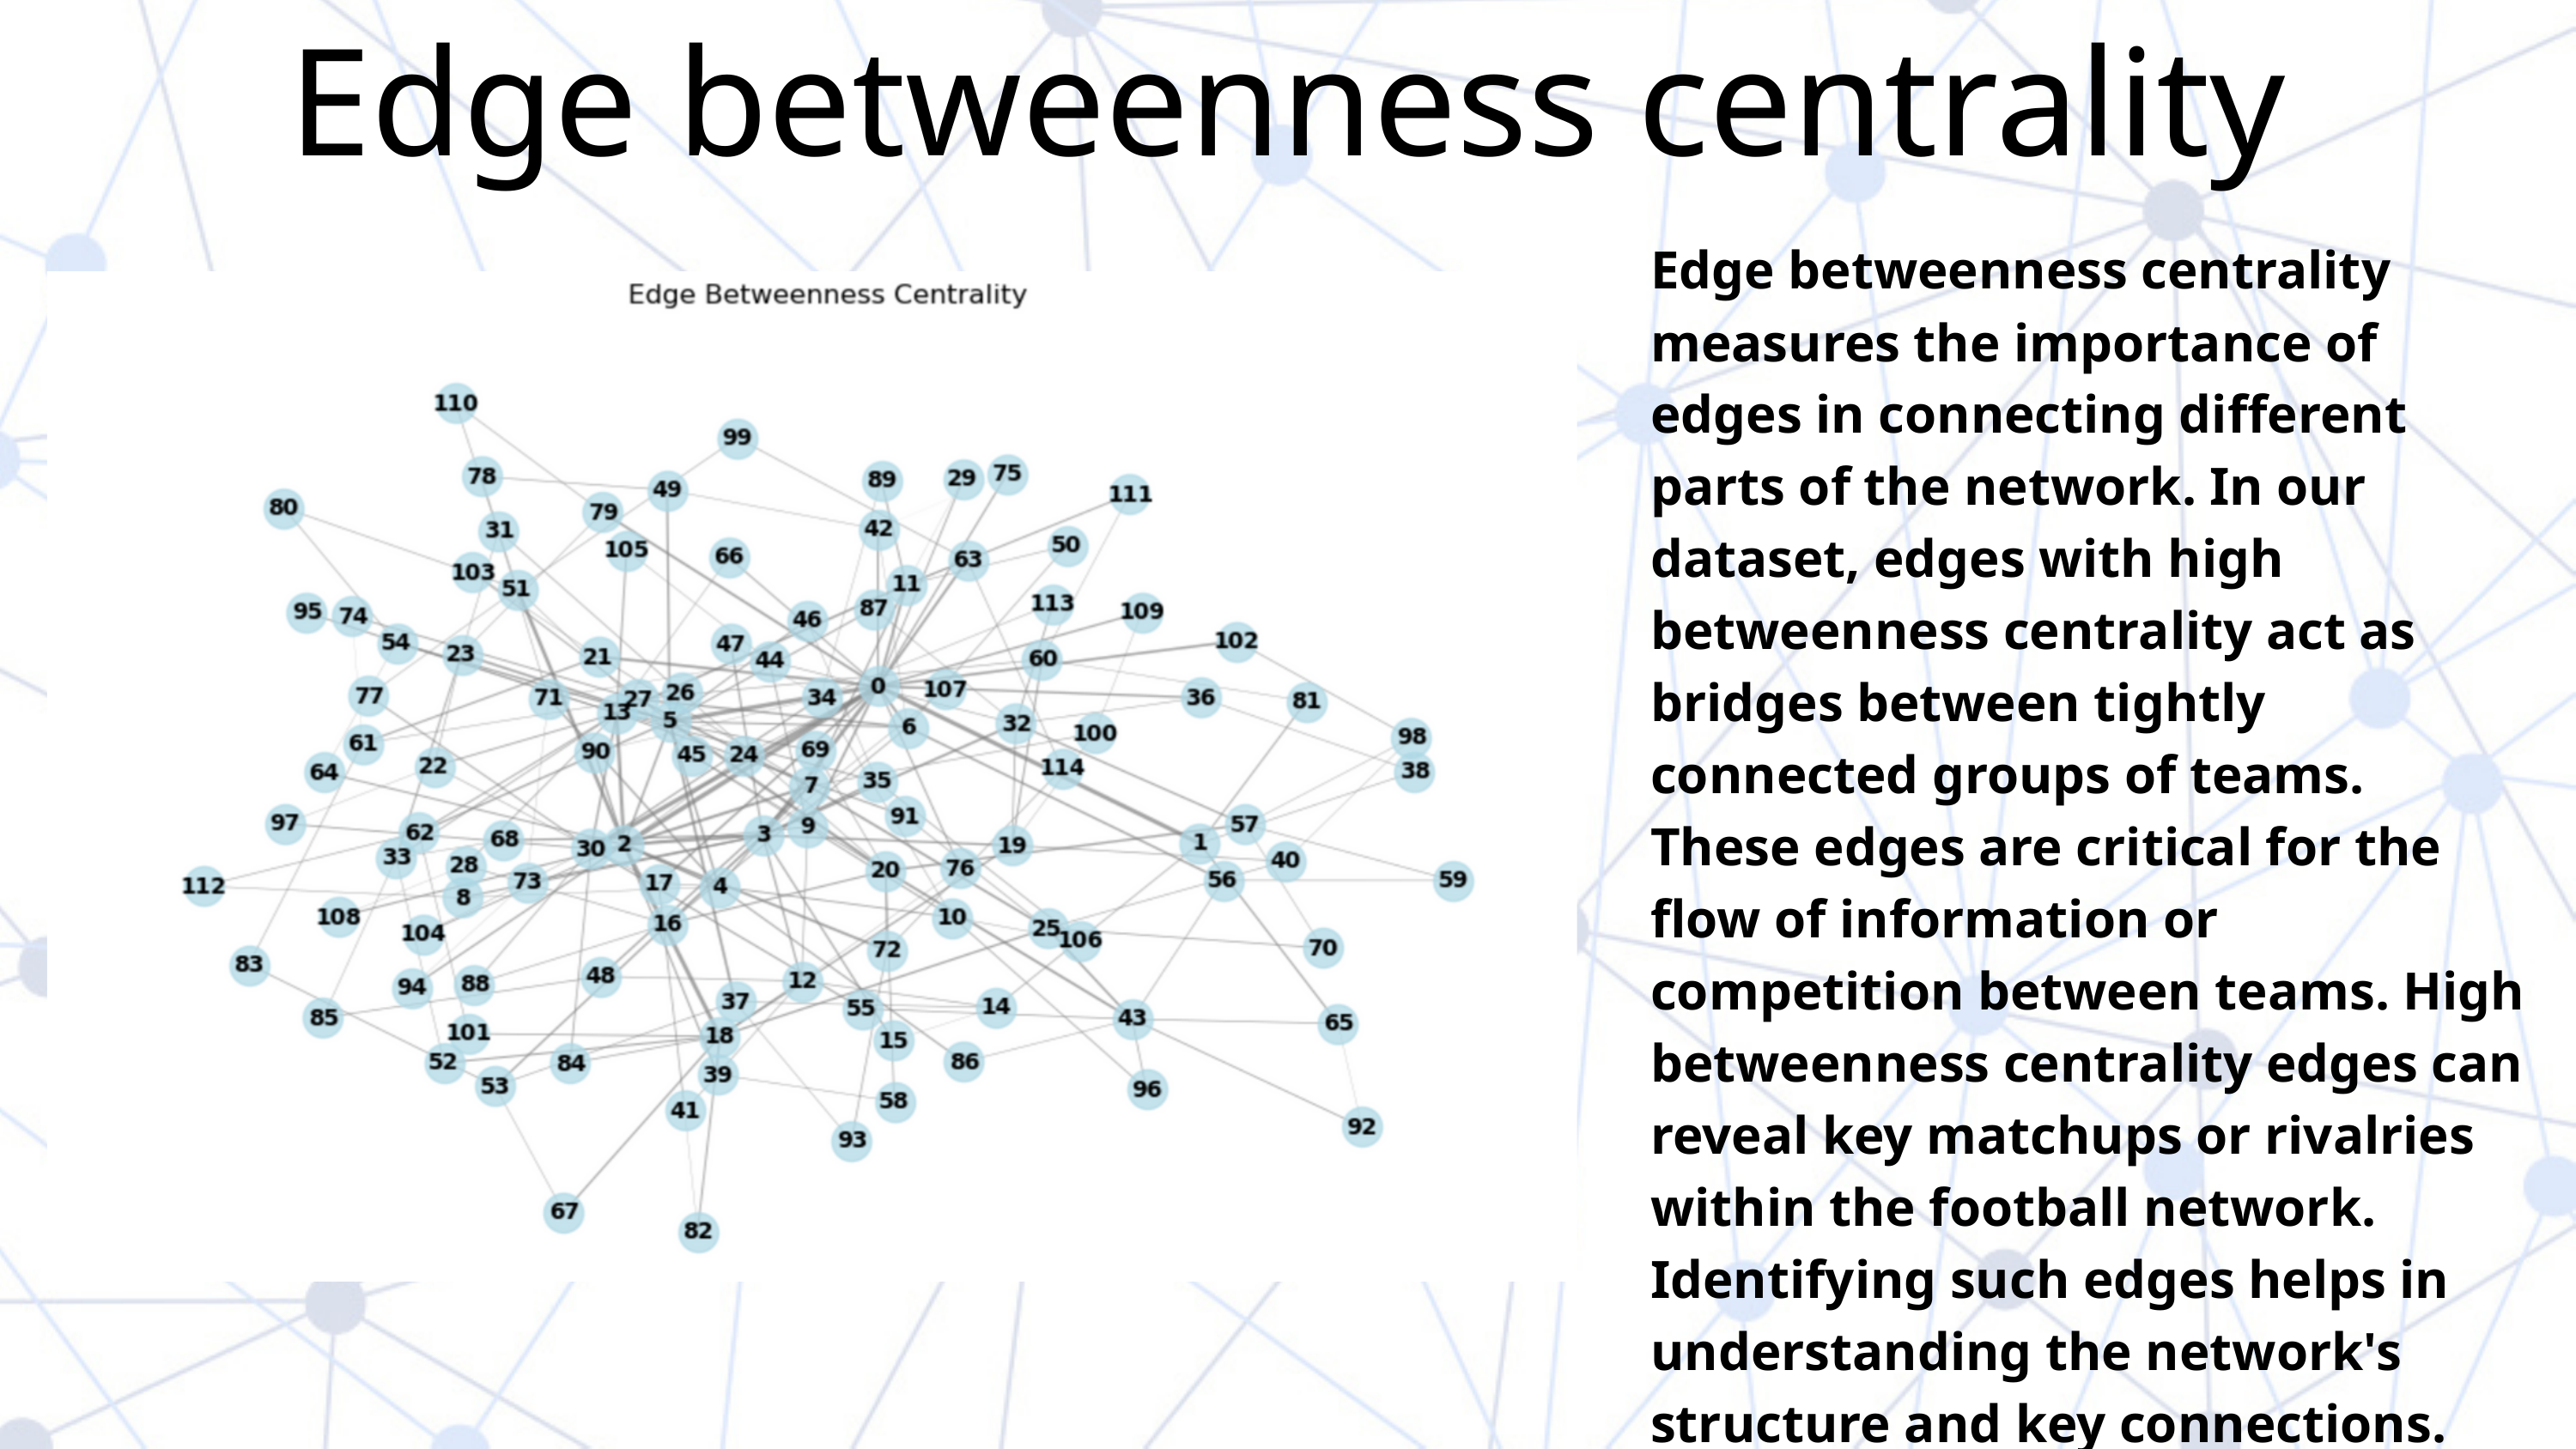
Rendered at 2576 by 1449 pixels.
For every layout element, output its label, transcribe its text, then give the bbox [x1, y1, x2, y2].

text_box [46, 271, 1577, 1282]
text_box Edge betweenness centrality measures the importance of edges in connecting different parts of the network. In our dataset, edges with high betweenness centrality act as bridges between tightly connected groups of teams. These edges are critical for the flow of information or competition between teams. High betweenness centrality edges can reveal key matchups or rivalries within the football network. Identifying such edges helps in understanding the network's structure and key connections. [1650, 227, 2528, 1449]
text_box Edge betweenness centrality [285, 0, 2291, 185]
text_box [0, 0, 2576, 1449]
